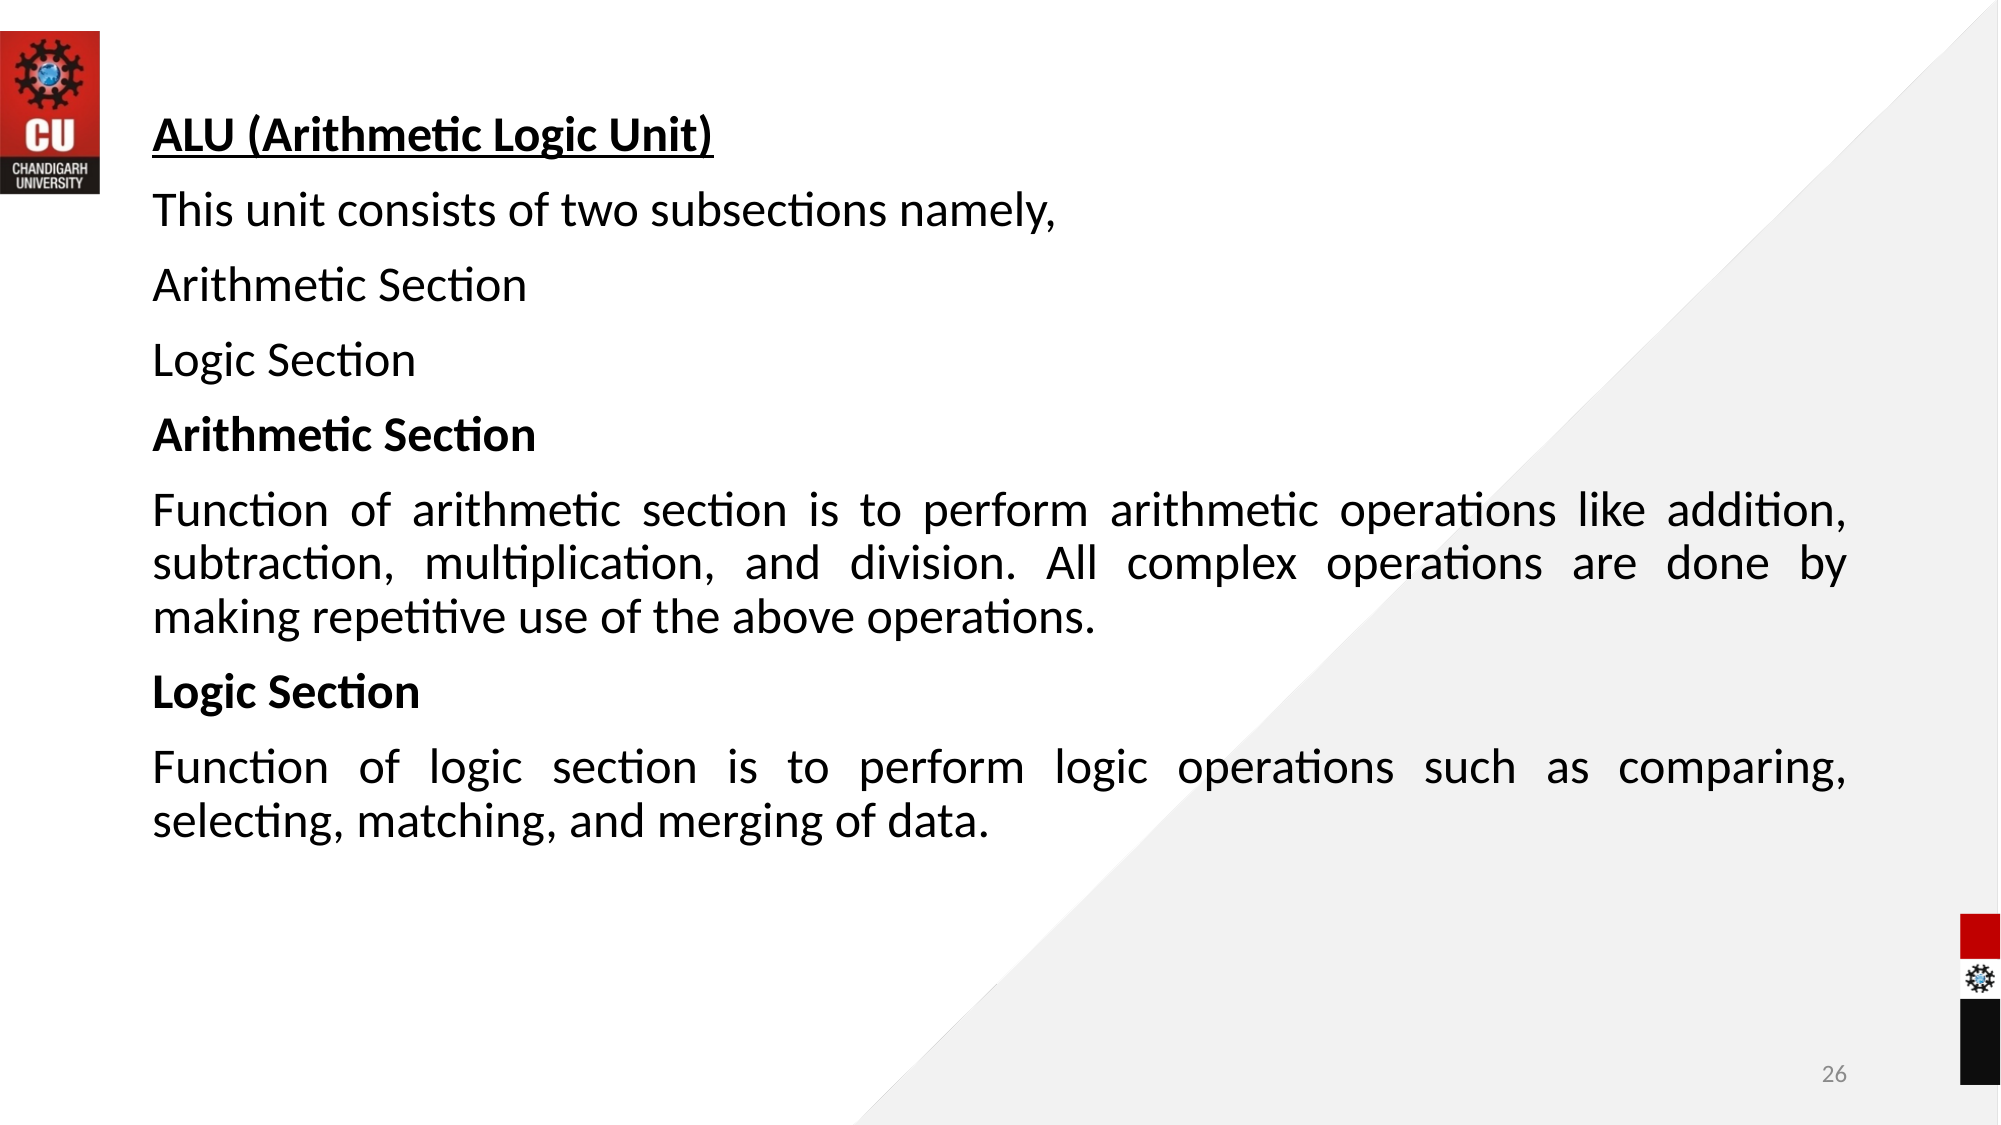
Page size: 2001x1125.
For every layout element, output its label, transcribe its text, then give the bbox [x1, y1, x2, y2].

picture [0, 0, 2001, 1125]
slide_number 26 [1412, 1042, 1863, 1103]
list ALU (Arithmetic Logic Unit) This unit consists of two subsections namely, Arithmetic Section Logic Section Arithmetic Section Function of arithmetic section is to perform arithmetic operations like addition, subtraction, multiplication, and division. All complex operations are done by making repetitive use of the above operations. Logic Section Function of logic section is to perform logic operations such as comparing, selecting, matching, and merging of data. [137, 101, 1863, 1014]
